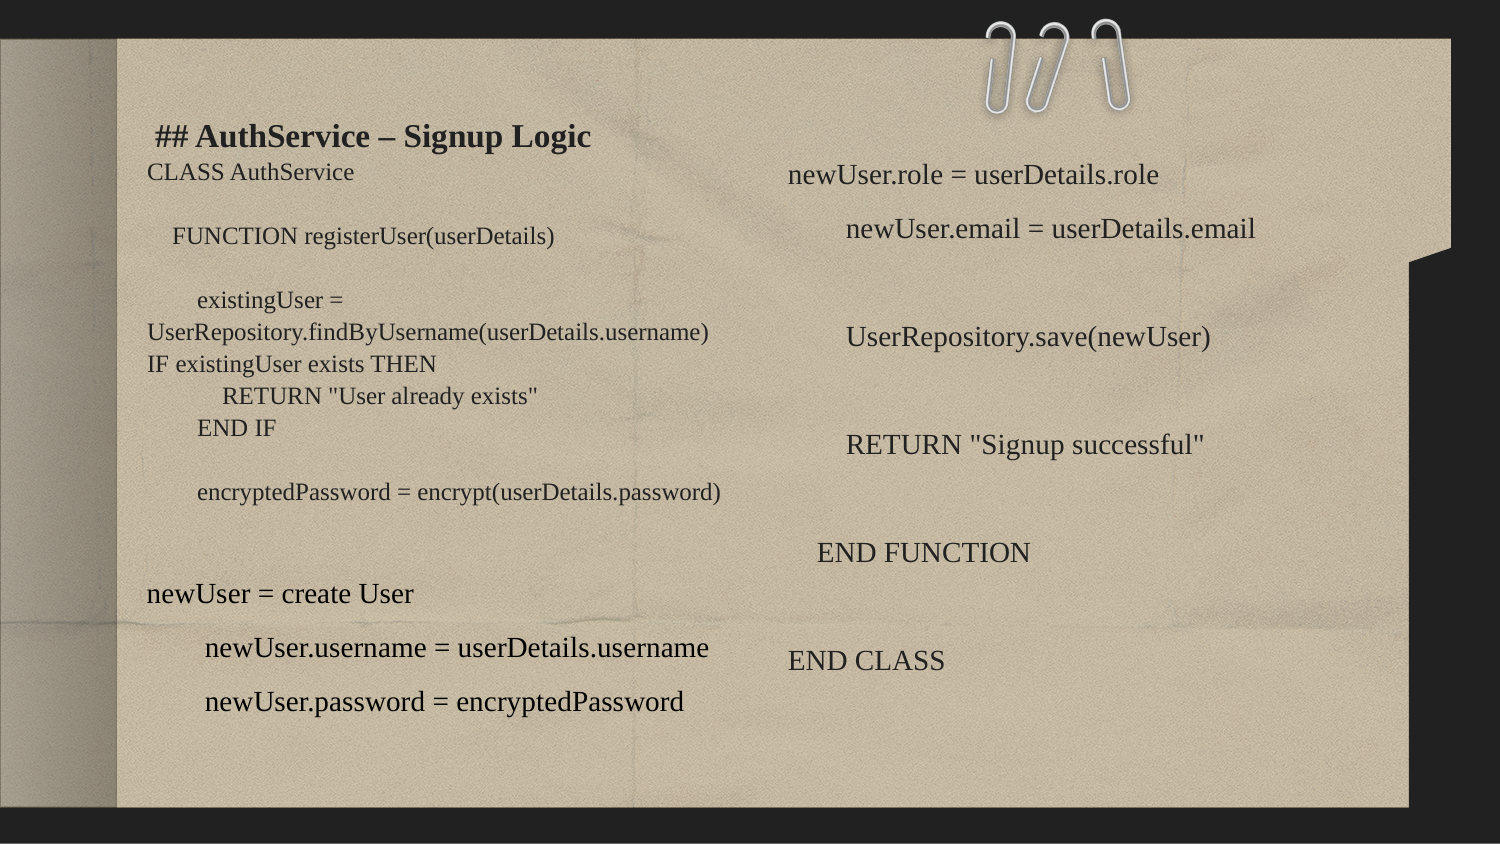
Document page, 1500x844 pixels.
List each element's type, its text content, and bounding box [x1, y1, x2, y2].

picture [1024, 20, 1071, 115]
picture [1088, 16, 1139, 112]
title ## AuthService – Signup Logic CLASS AuthService FUNCTION registerUser(userDetails) existingUser = UserRepository.findByUsername(userDetails.username) IF existingUser exists THEN RETURN "User already exists" END IF encryptedPassword = encrypt(userDetails.password) [131, 96, 859, 296]
picture [985, 21, 1016, 114]
subtitle newUser.role = userDetails.role newUser.email = userDetails.email UserRepository.save(newUser) RETURN "Signup successful" END FUNCTION END CLASS [750, 138, 1408, 844]
text_box newUser = create User newUser.username = userDetails.username newUser.password = encryptedPassword [131, 512, 859, 725]
